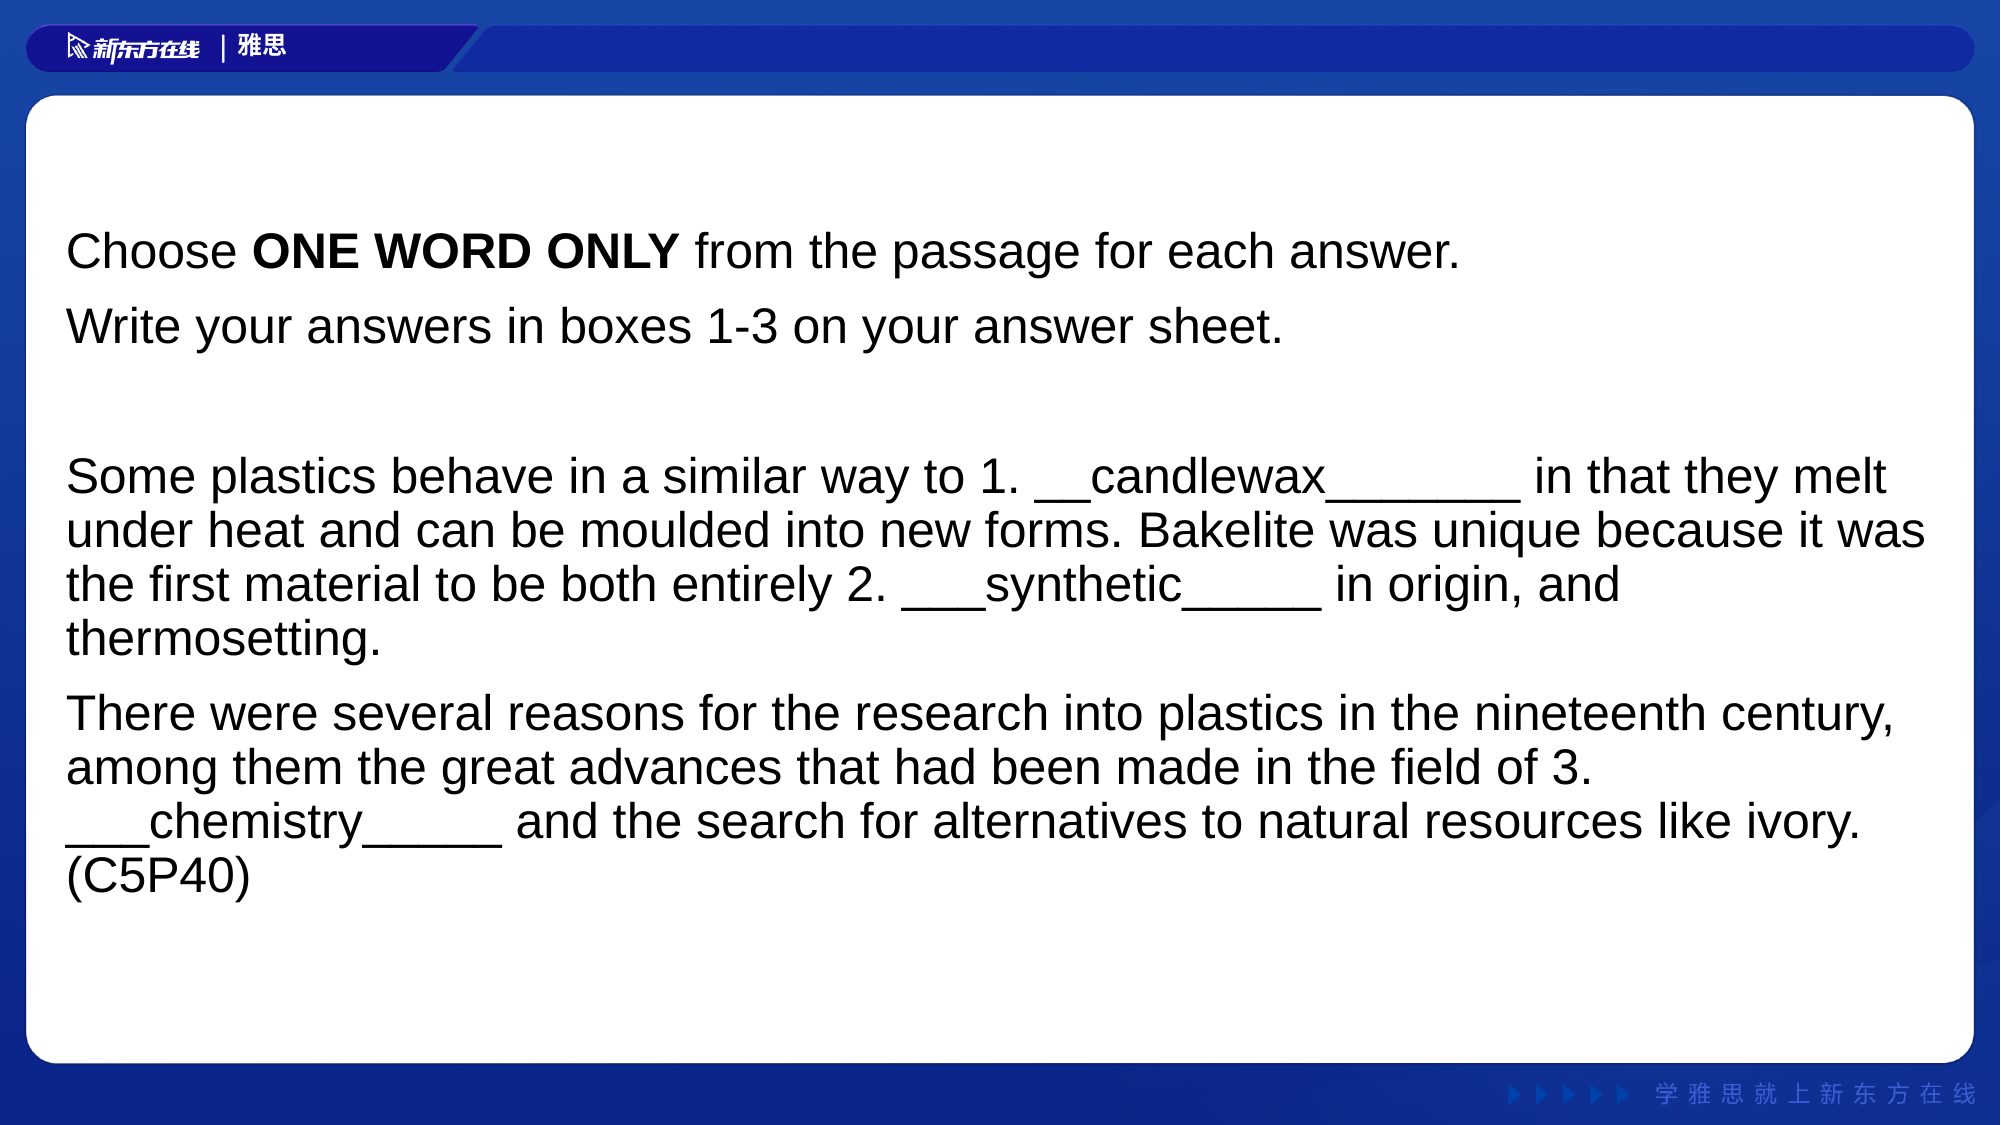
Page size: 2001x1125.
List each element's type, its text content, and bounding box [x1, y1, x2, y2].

picture [0, 0, 2000, 1125]
list Choose ONE WORD ONLY from the passage for each answer. Write your answers in boxes 1-3 on your answer sheet. Some plastics behave in a similar way to 1. __candlewax_______ in that they melt under heat and can be moulded into new forms. Bakelite was unique because it was the first material to be both entirely 2. ___synthetic_____ in origin, and thermosetting. There were several reasons for the research into plastics in the nineteenth century, among them the great advances that had been made in the field of 3. ___chemistry_____ and the search for alternatives to natural resources like ivory. (C5P40) [51, 218, 1949, 907]
